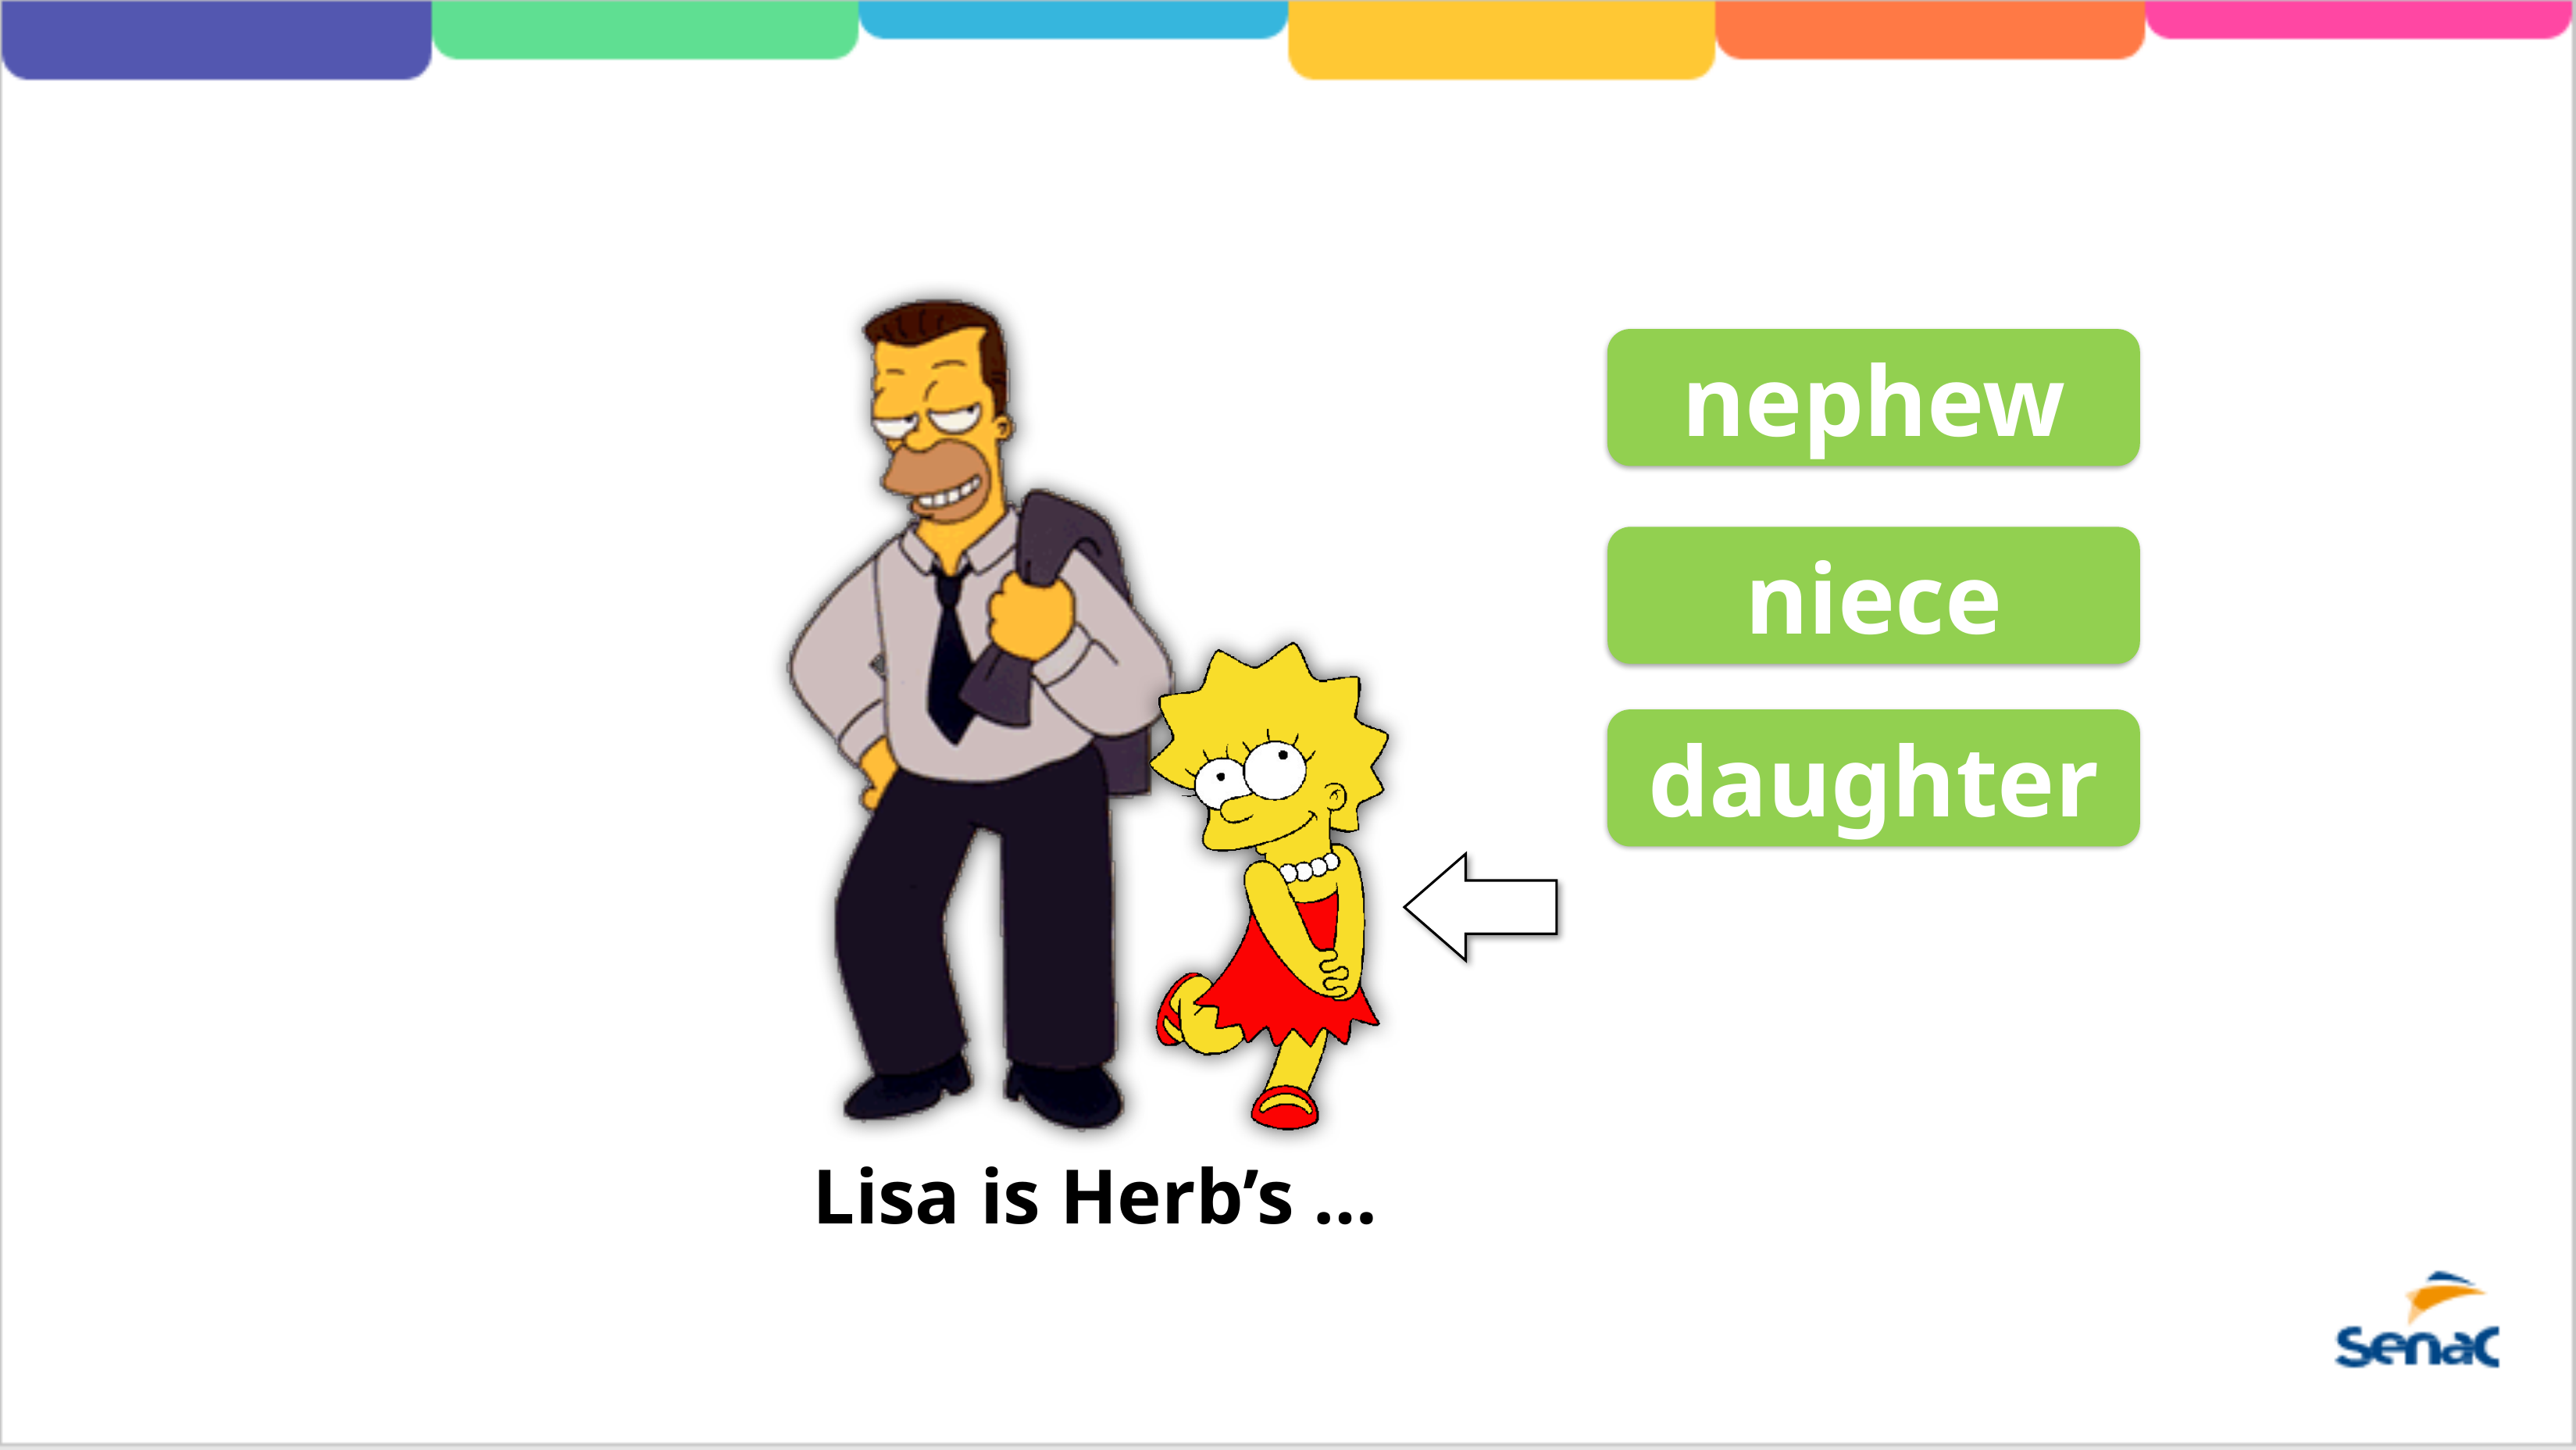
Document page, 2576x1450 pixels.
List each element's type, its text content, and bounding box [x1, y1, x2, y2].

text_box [770, 289, 1481, 1247]
picture [0, 0, 2576, 1450]
text_box [1484, 880, 1557, 934]
text_box niece [1607, 527, 2140, 664]
text_box nephew [1607, 329, 2140, 466]
text_box daughter [1607, 709, 2140, 847]
